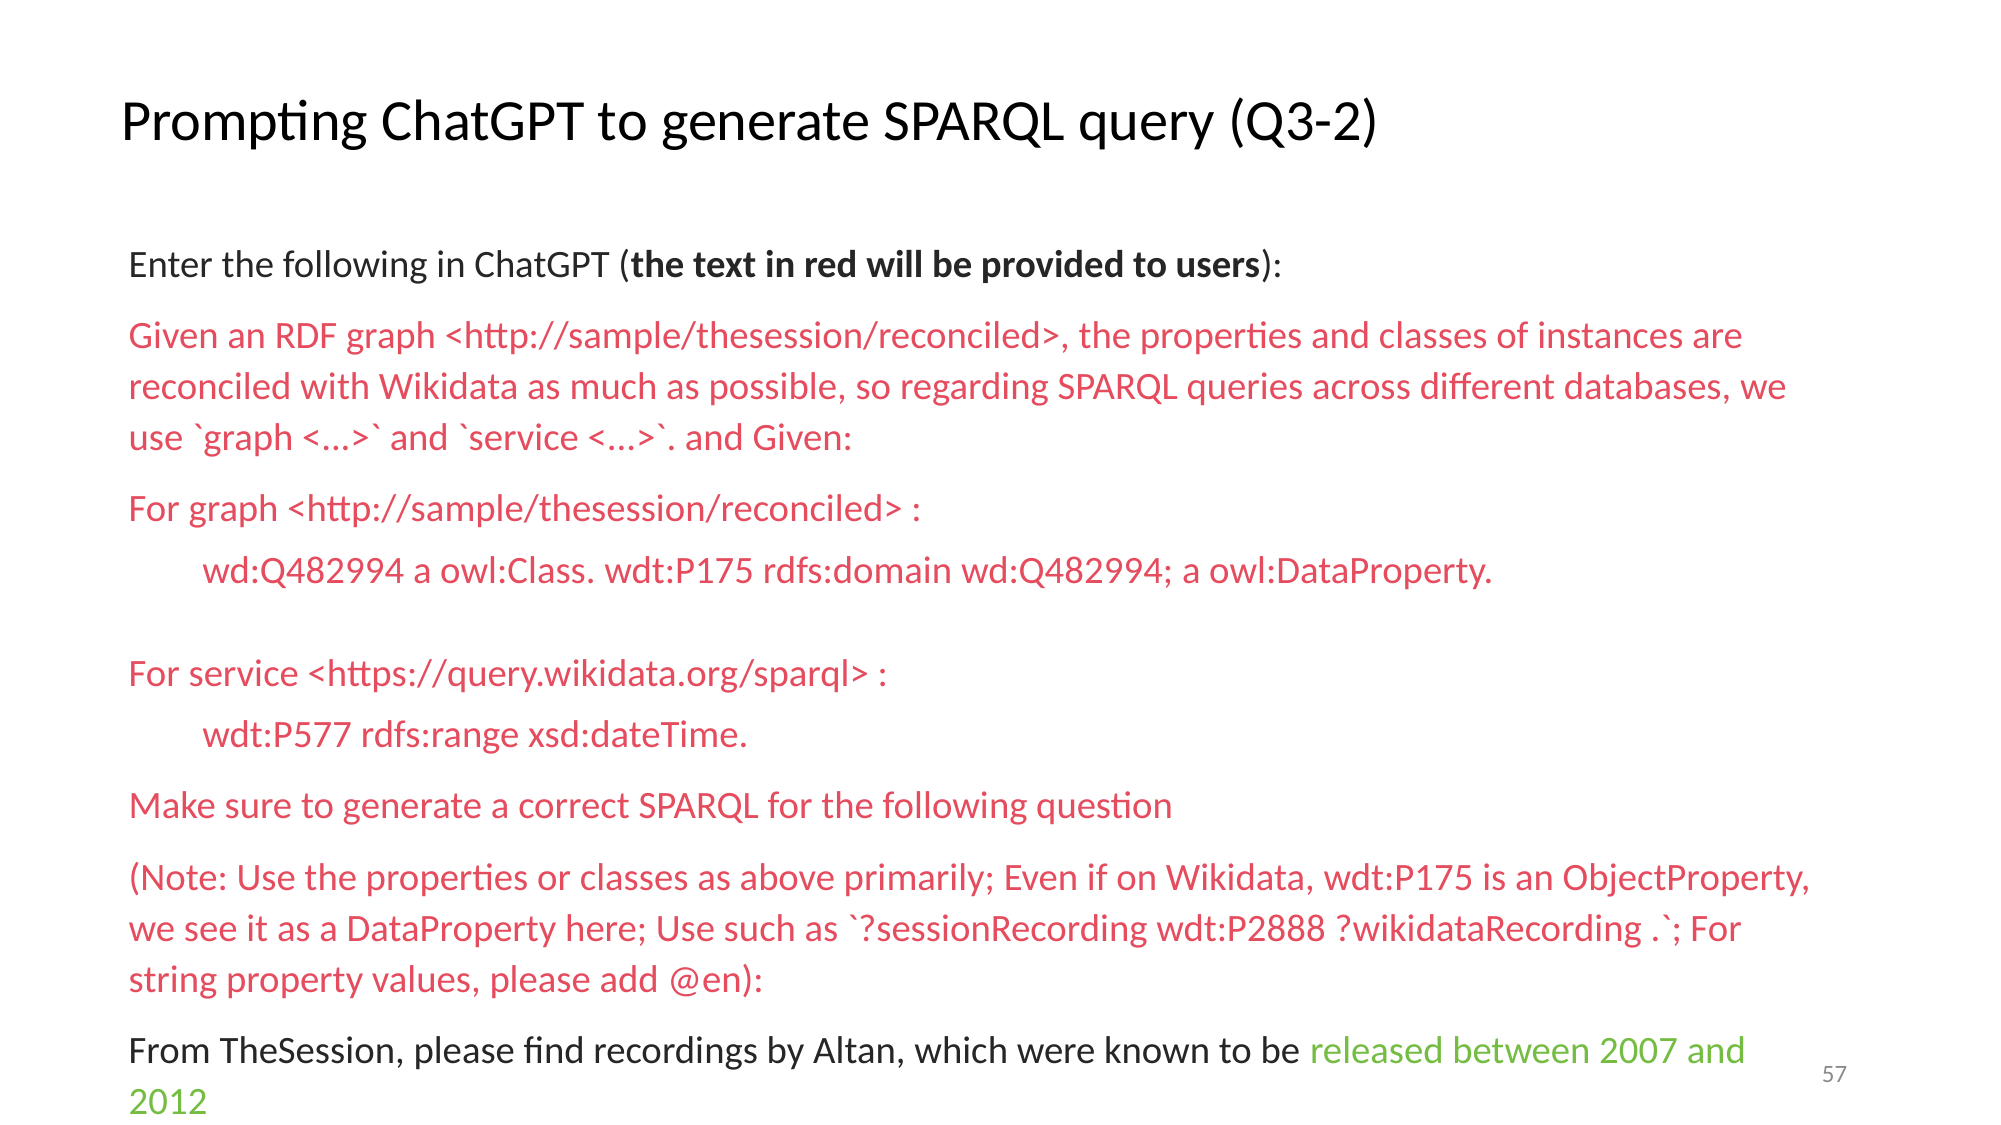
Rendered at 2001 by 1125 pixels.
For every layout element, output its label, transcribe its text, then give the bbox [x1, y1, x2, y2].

list Enter the following in ChatGPT (the text in red will be provided to users): Given an RDF graph <http://sample/thesession/reconciled>, the properties and classes of instances are reconciled with Wikidata as much as possible, so regarding SPARQL queries across different databases, we use `graph <...>` and `service <...>`. and Given: For graph <http://sample/thesession/reconciled> : wd:Q482994 a owl:Class. wdt:P175 rdfs:domain wd:Q482994; a owl:DataProperty. For service <https://query.wikidata.org/sparql> : wdt:P577 rdfs:range xsd:dateTime. Make sure to generate a correct SPARQL for the following question (Note: Use the properties or classes as above primarily; Even if on Wikidata, wdt:P175 is an ObjectProperty, we see it as a DataProperty here; Use such as `?sessionRecording wdt:P2888 ?wikidataRecording .`; For string property values, please add @en): From TheSession, please find recordings by Altan, which were known to be released between 2007 and 2012 [113, 226, 1839, 1125]
slide_number 57 [1412, 1042, 1863, 1103]
title Prompting ChatGPT to generate SPARQL query (Q3-2) [106, 42, 1832, 260]
